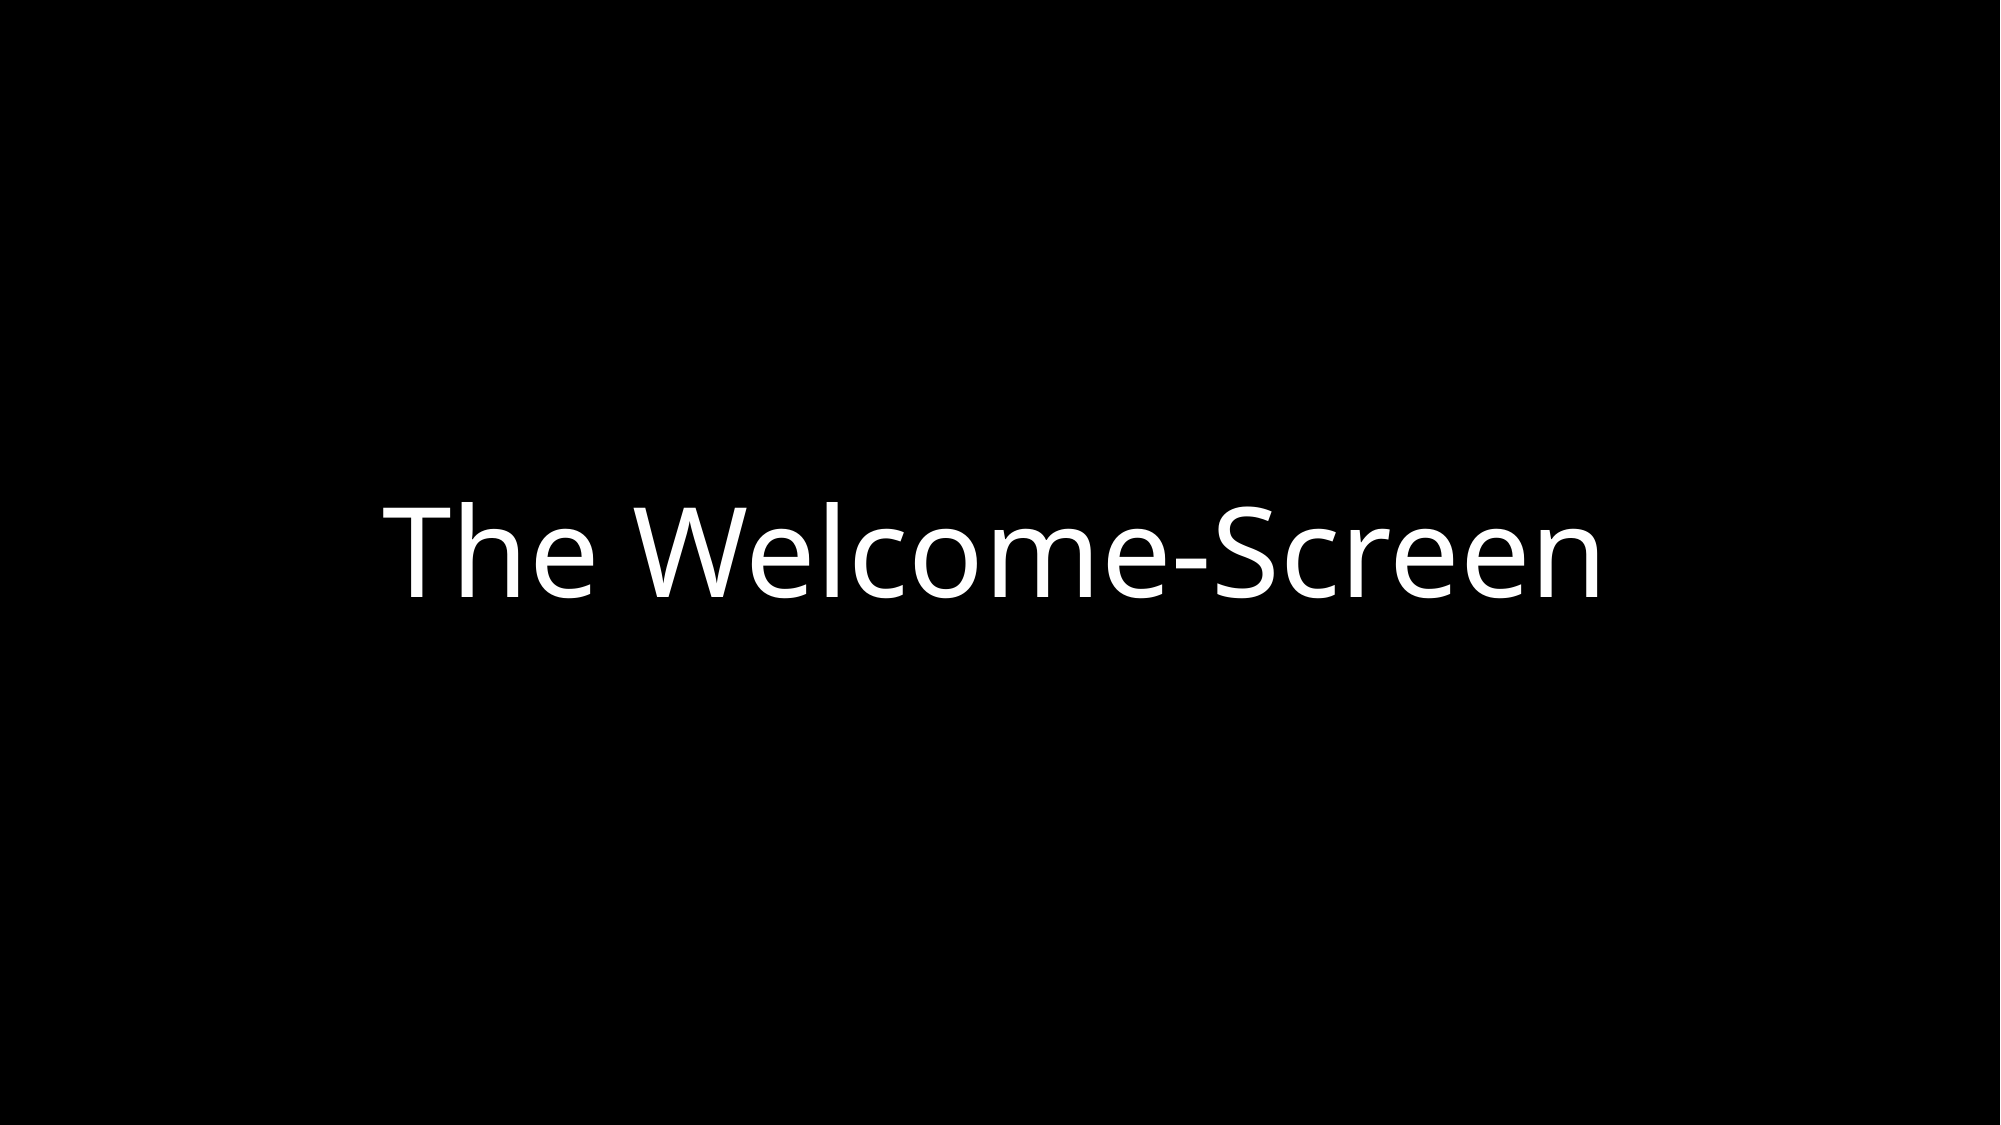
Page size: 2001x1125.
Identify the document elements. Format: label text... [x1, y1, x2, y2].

title The Welcome-Screen [245, 240, 1746, 632]
